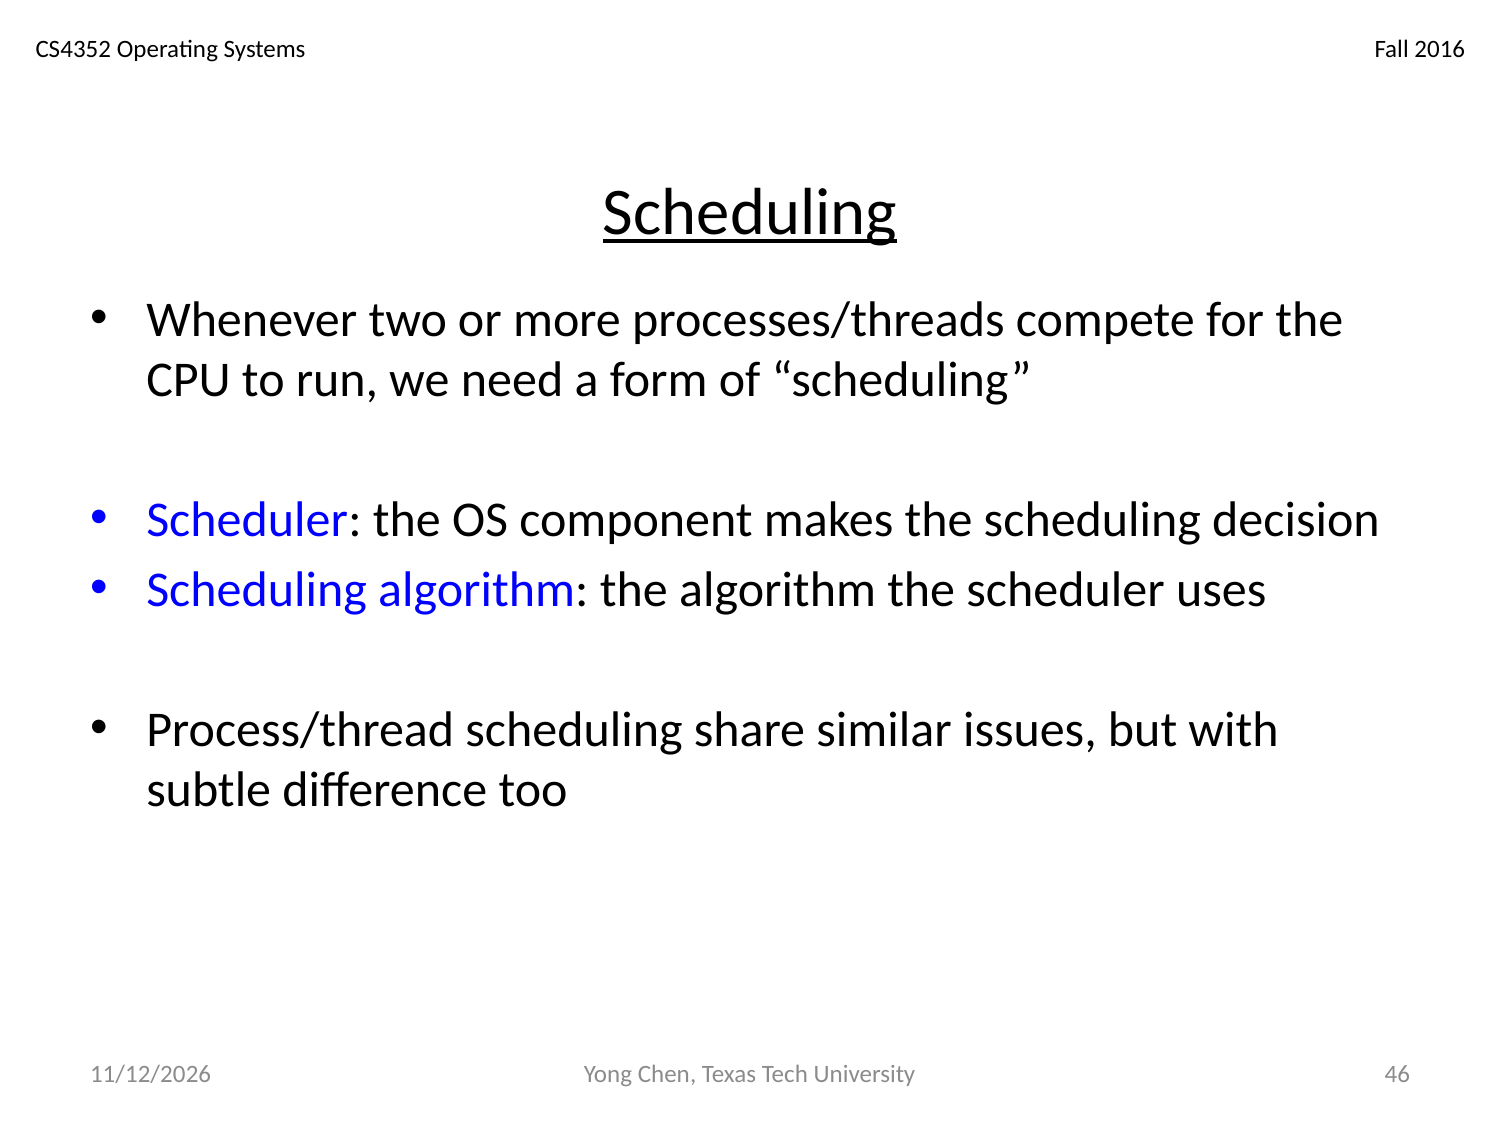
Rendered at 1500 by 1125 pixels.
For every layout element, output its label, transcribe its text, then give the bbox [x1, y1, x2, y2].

slide_number 46 [1074, 1042, 1425, 1103]
footer Yong Chen, Texas Tech University [512, 1042, 988, 1103]
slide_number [75, 1042, 425, 1103]
list Whenever two or more processes/threads compete for the CPU to run, we need a form of “scheduling” Scheduler: the OS component makes the scheduling decision Scheduling algorithm: the algorithm the scheduler uses Process/thread scheduling share similar issues, but with subtle difference too [75, 279, 1425, 1029]
title Scheduling [75, 160, 1425, 263]
